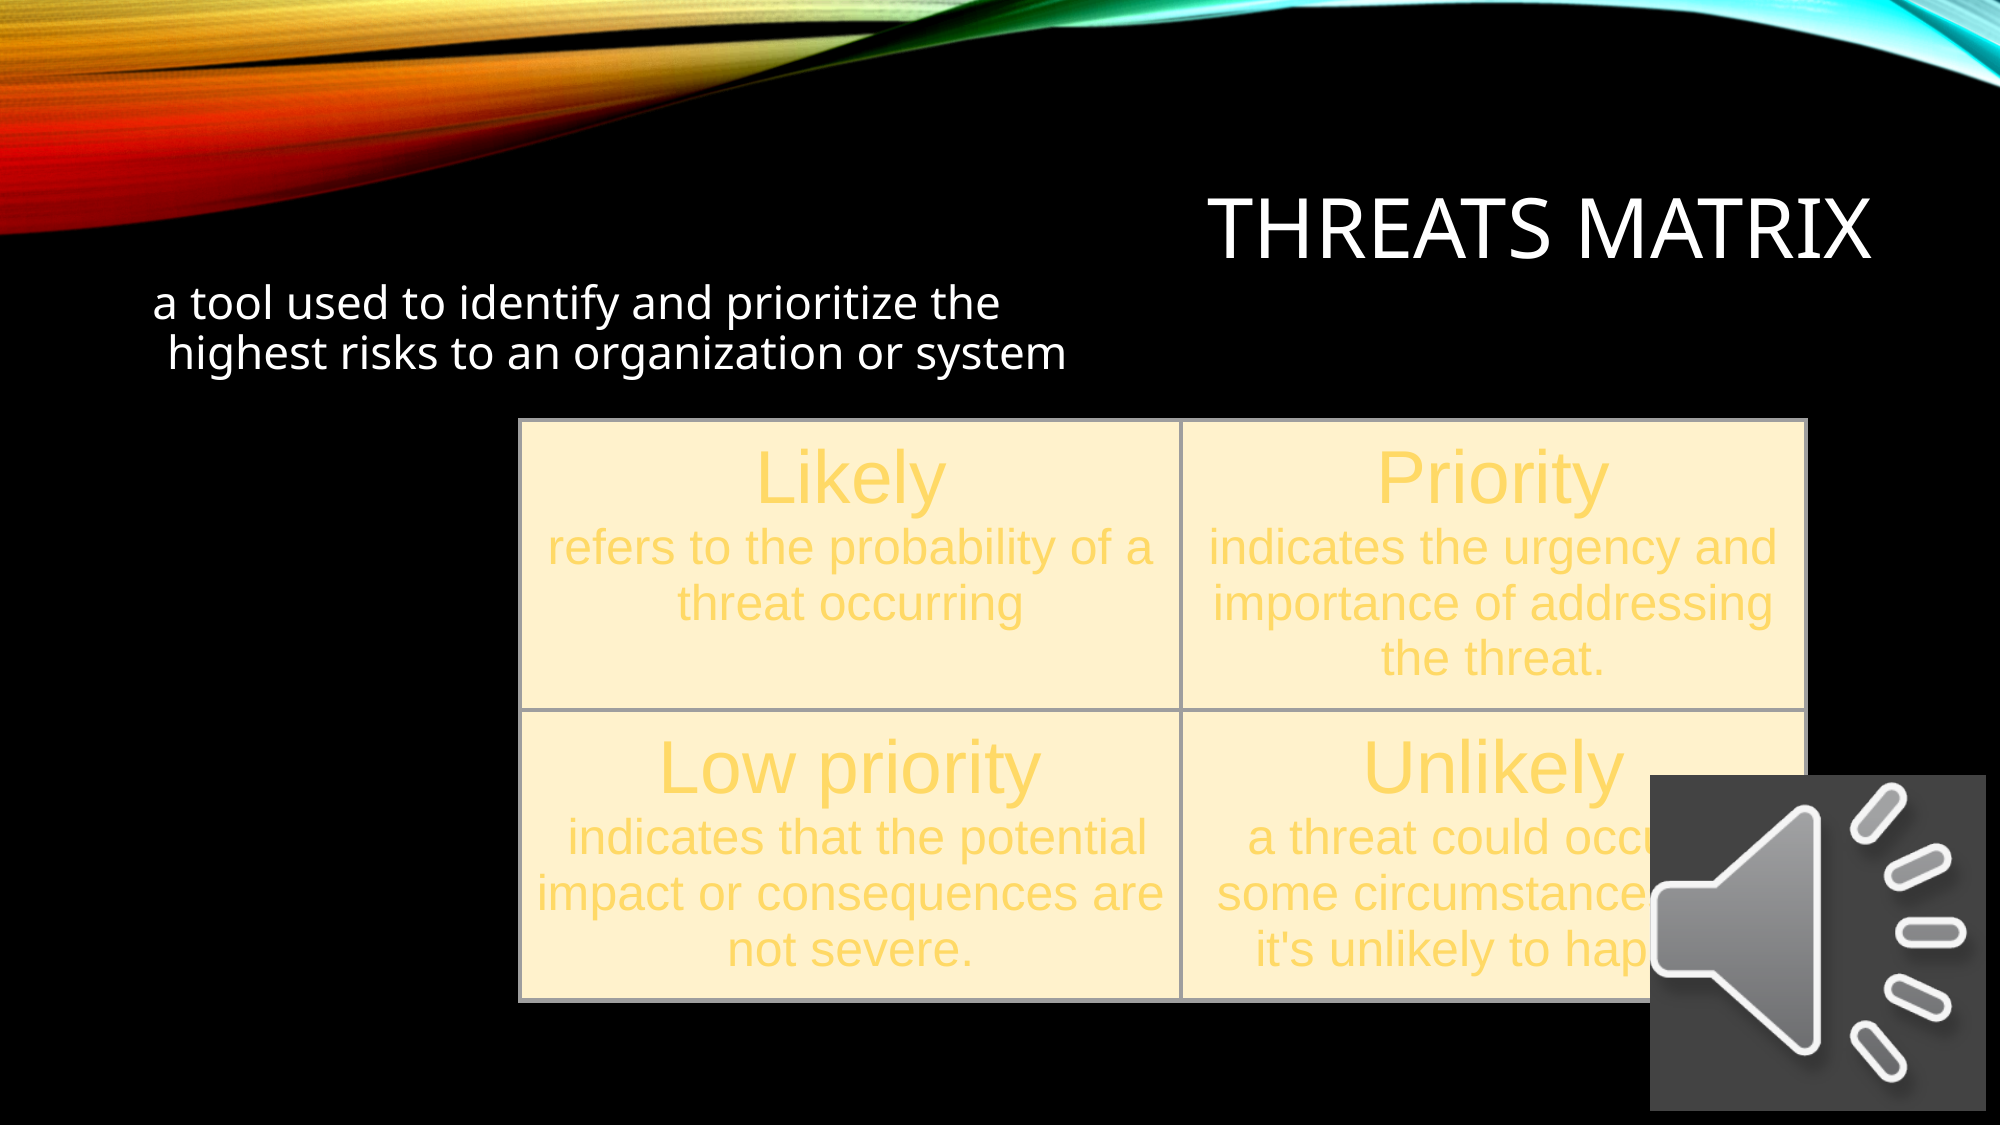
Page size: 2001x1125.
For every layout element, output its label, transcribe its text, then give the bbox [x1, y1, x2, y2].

table_header Priority indicates the urgency and importance of addressing the threat. [1183, 422, 1804, 708]
picture [0, 0, 2000, 237]
list a tool used to identify and prioritize the highest risks to an organization or system [114, 272, 1182, 485]
table_header Likely refers to the probability of a threat occurring [522, 422, 1179, 708]
table_cell Unlikely a threat could occur in some circumstances, but it's unlikely to happen [1183, 712, 1804, 998]
table_cell Low priority indicates that the potential impact or consequences are not severe. [522, 712, 1179, 998]
title THREATS MATRIX [474, 125, 1888, 338]
picture [1648, 773, 1987, 1112]
